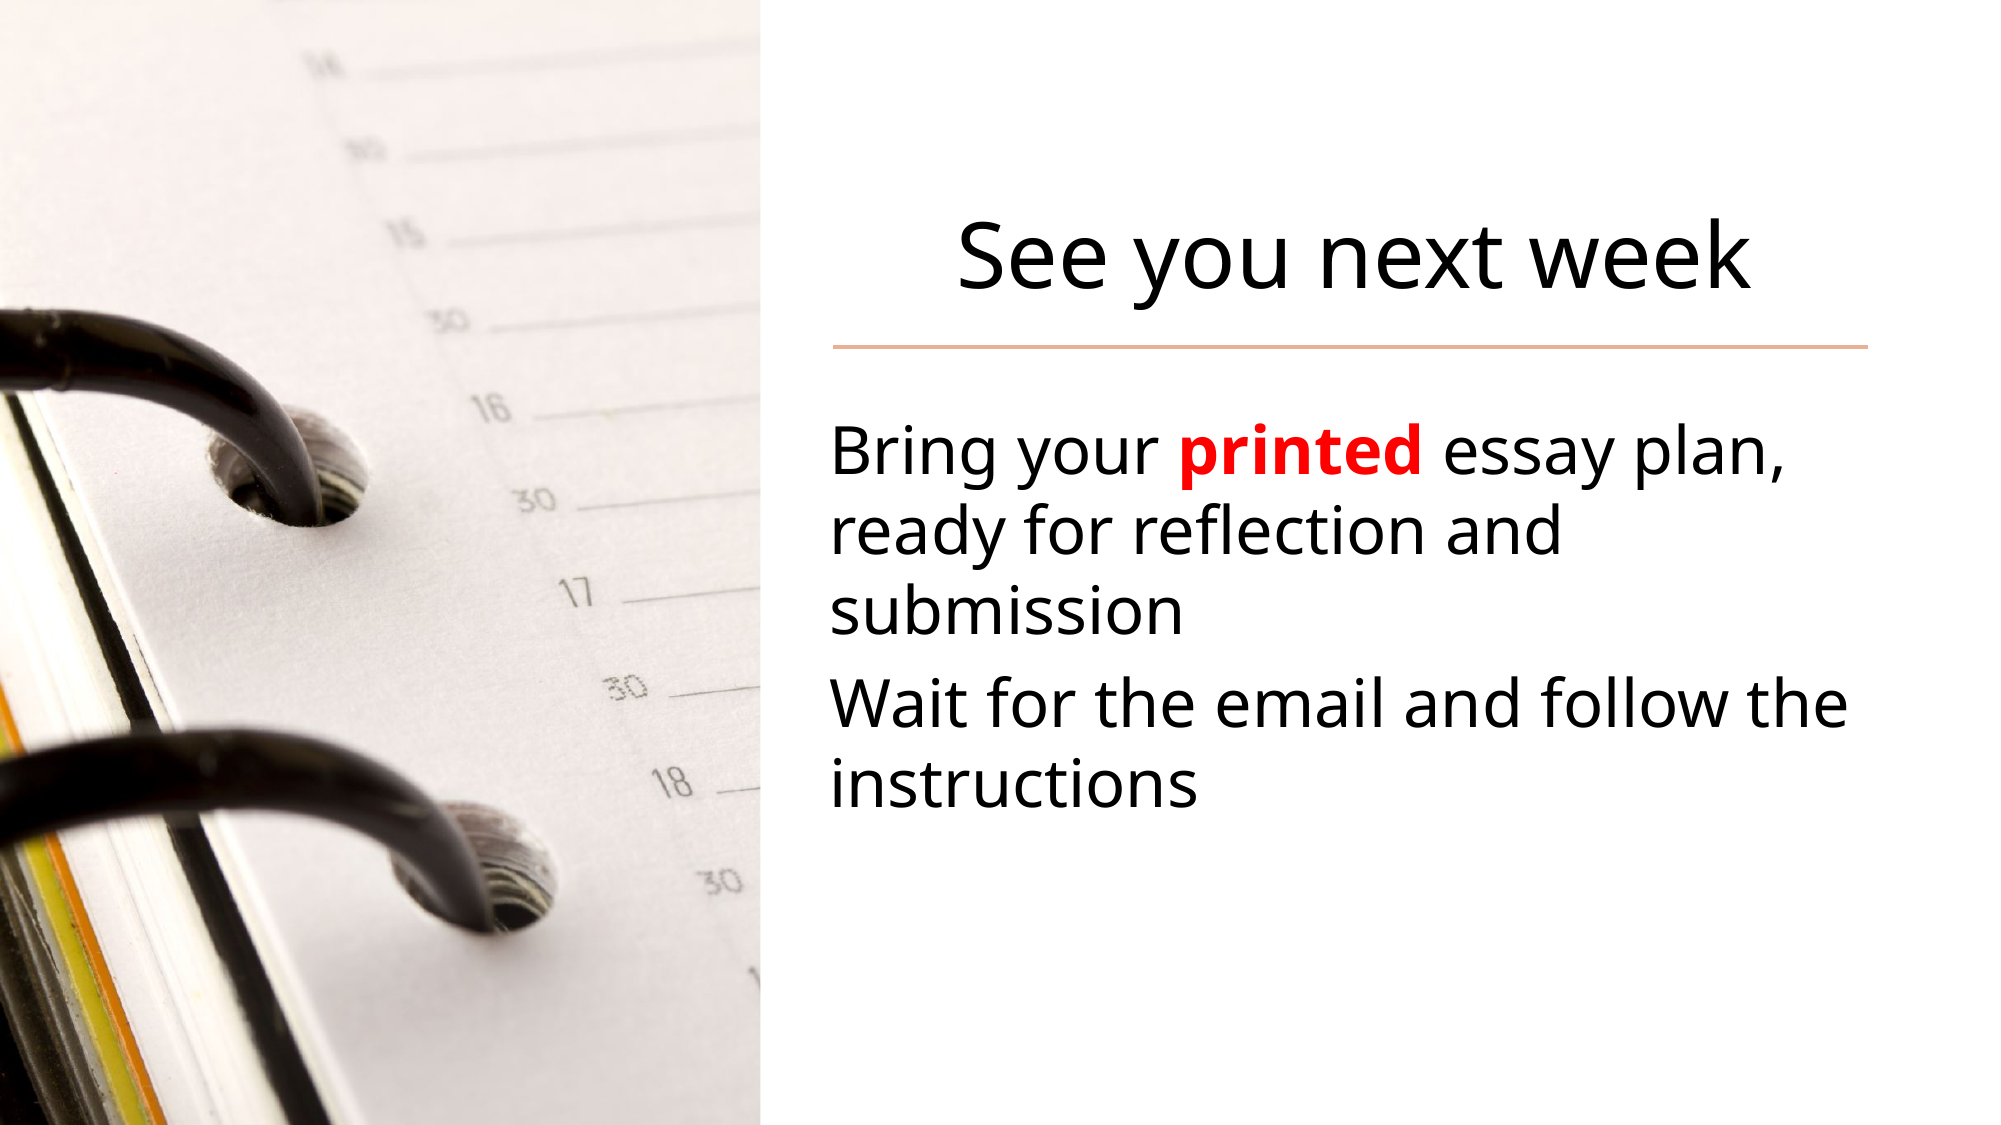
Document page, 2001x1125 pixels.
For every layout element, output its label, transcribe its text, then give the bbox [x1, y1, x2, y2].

title See you next week [814, 103, 1895, 315]
picture [0, 0, 761, 1125]
list Bring your printed essay plan, ready for reflection and submission Wait for the email and follow the instructions [814, 399, 1895, 1021]
